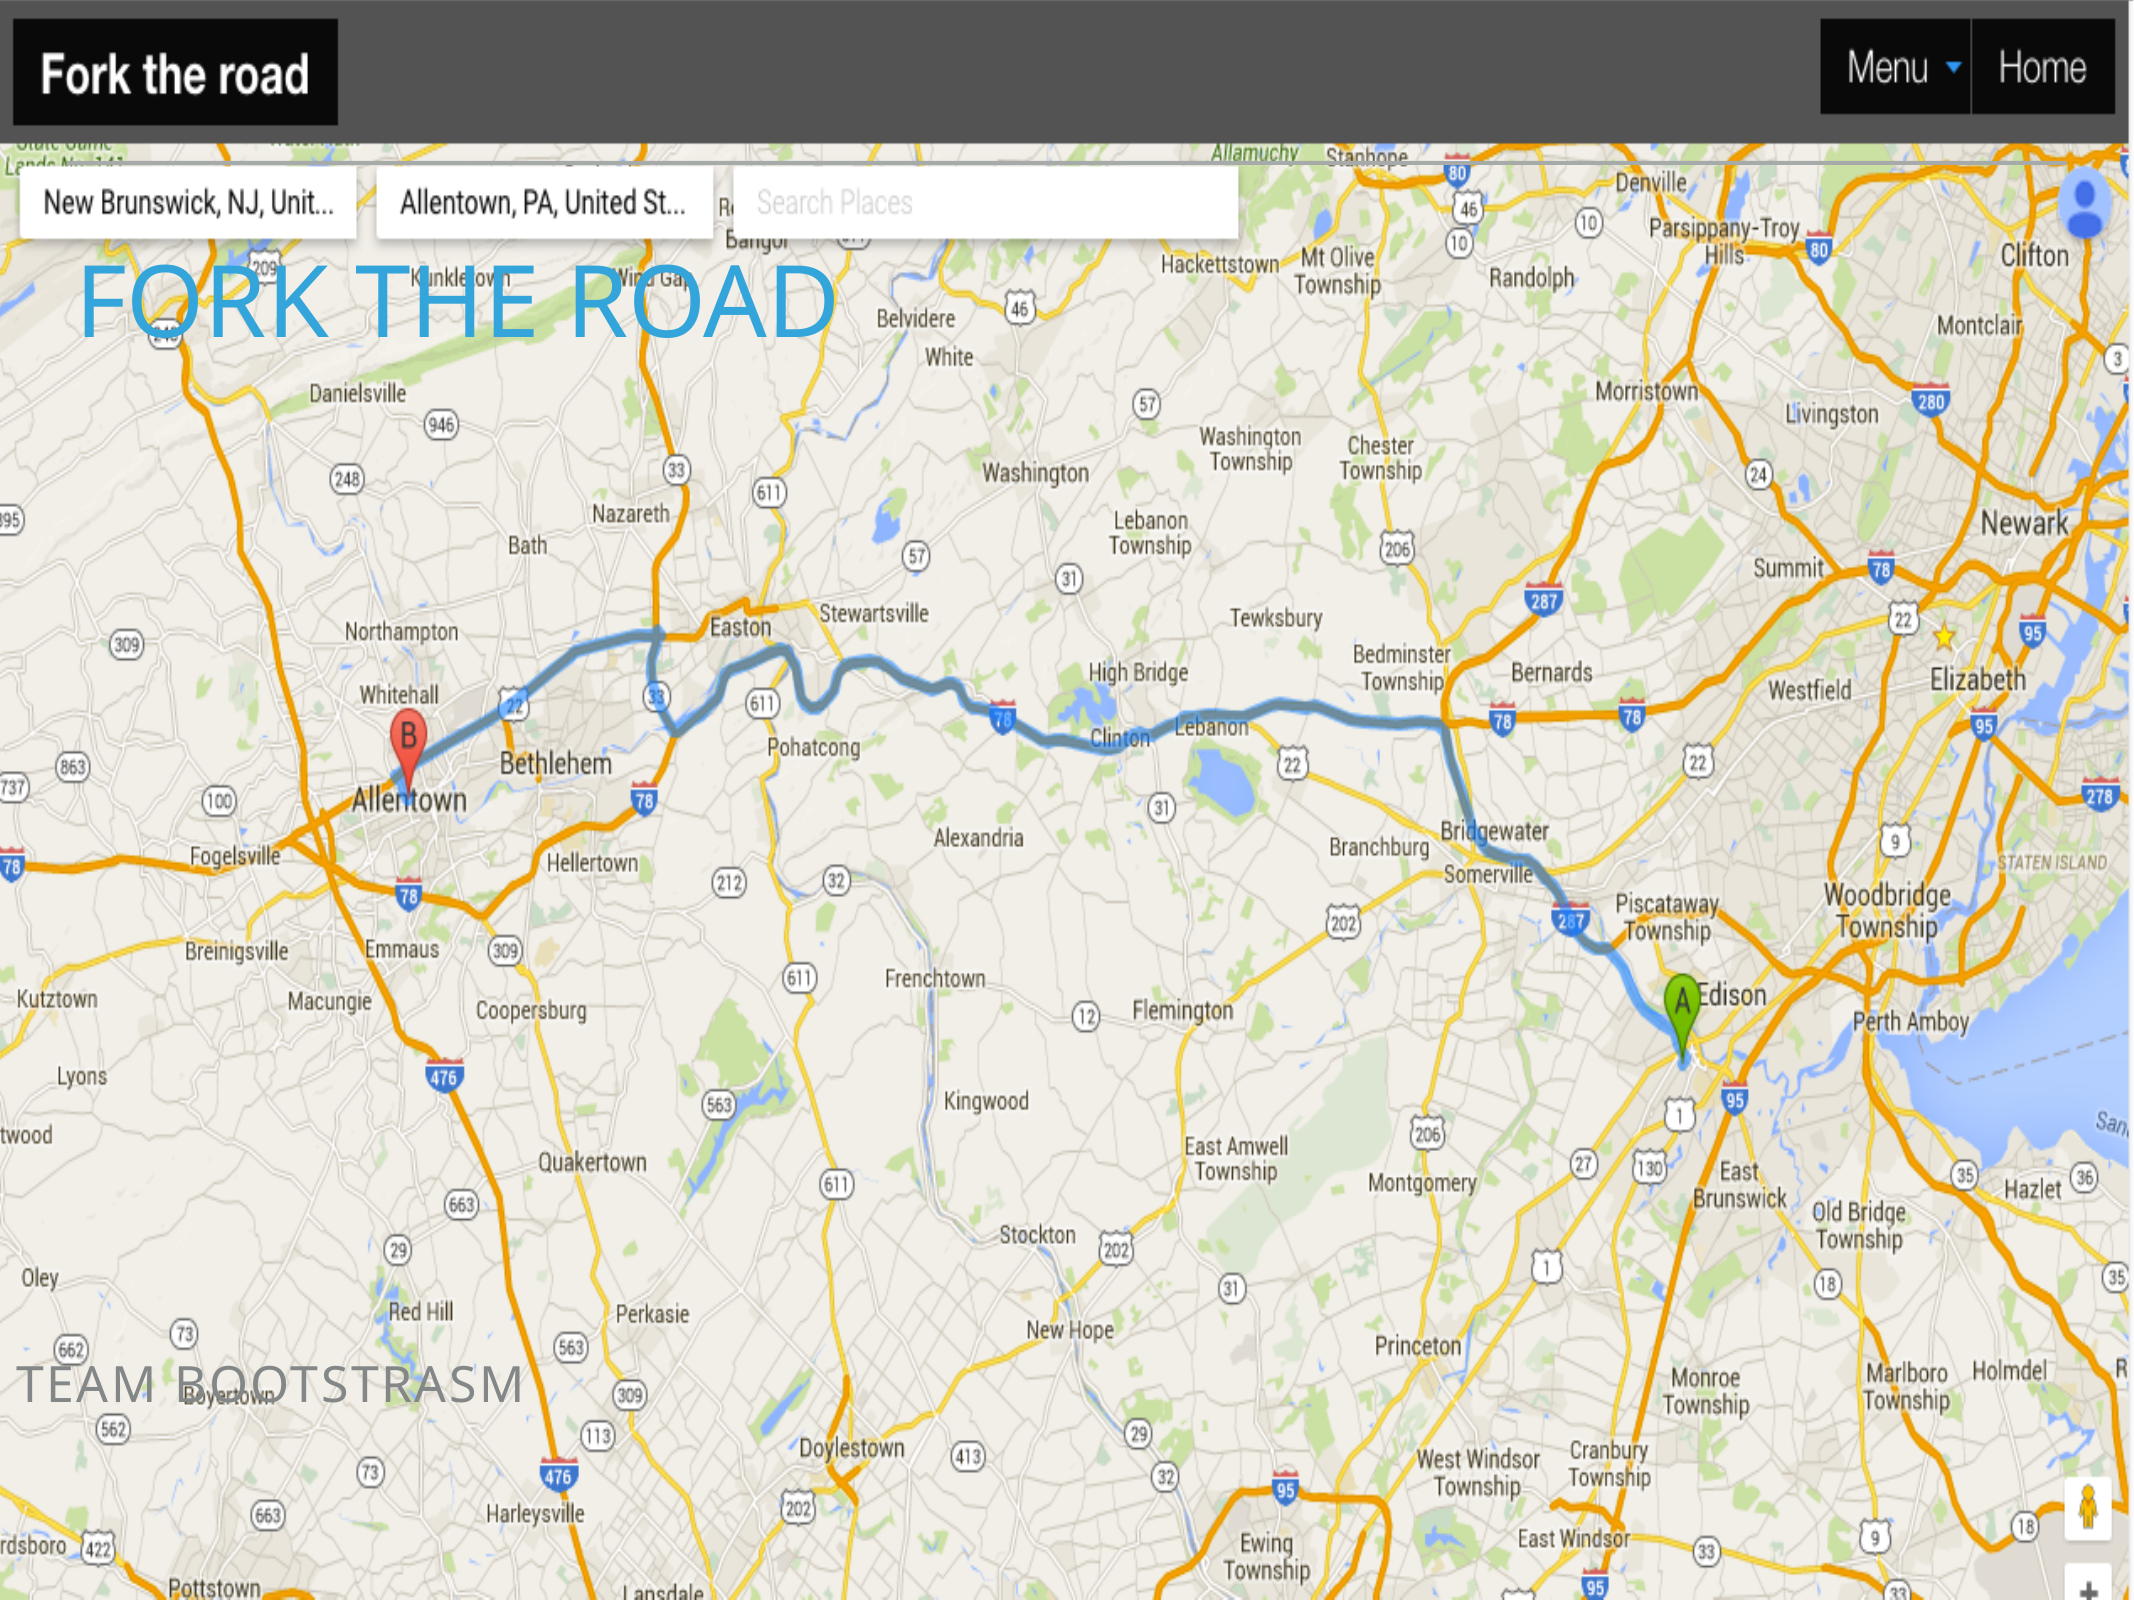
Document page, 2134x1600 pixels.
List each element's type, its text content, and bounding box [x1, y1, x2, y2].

picture [0, 0, 2134, 1600]
title fork the road [66, 251, 2068, 372]
list team bootstrasm [7, 1345, 1843, 1422]
